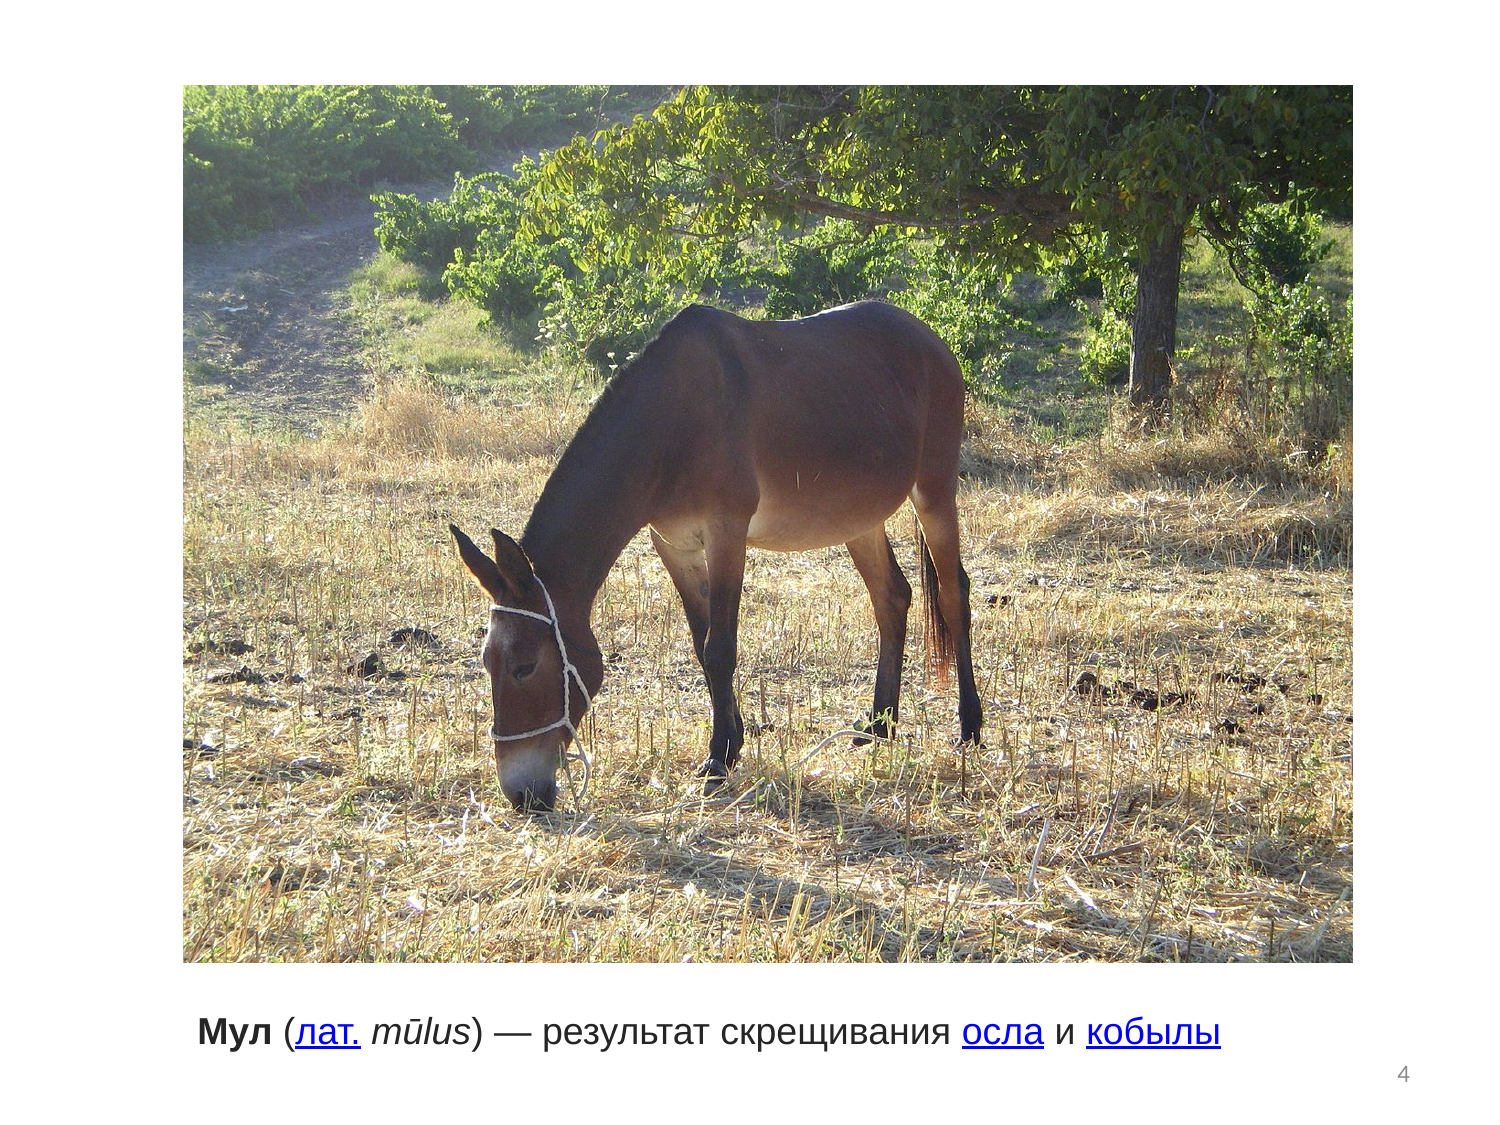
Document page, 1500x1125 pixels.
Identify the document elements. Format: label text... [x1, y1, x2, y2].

slide_number 4 [1074, 1042, 1425, 1103]
text_box Мул (лат. mūlus) — результат скрещивания осла и кобылы [182, 999, 1388, 1060]
picture [182, 85, 1353, 963]
